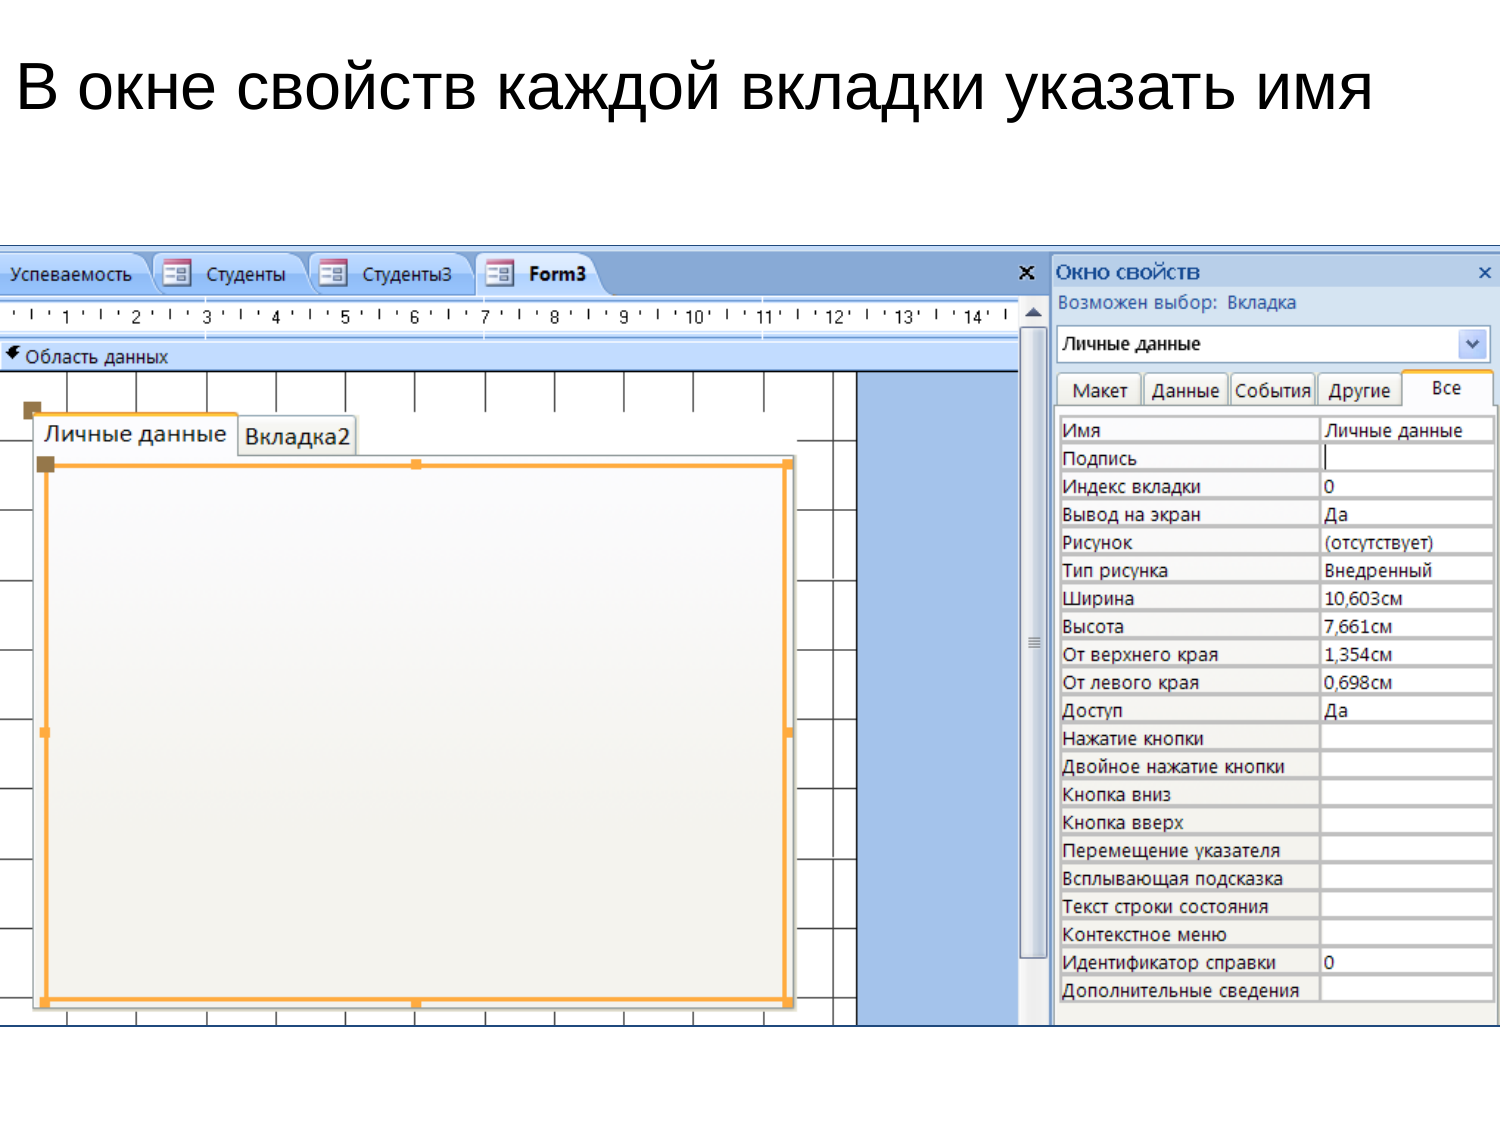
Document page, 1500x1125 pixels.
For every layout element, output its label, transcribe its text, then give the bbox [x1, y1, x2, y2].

picture [0, 245, 1500, 1026]
text_box В окне свойств каждой вкладки указать имя [0, 35, 1442, 131]
